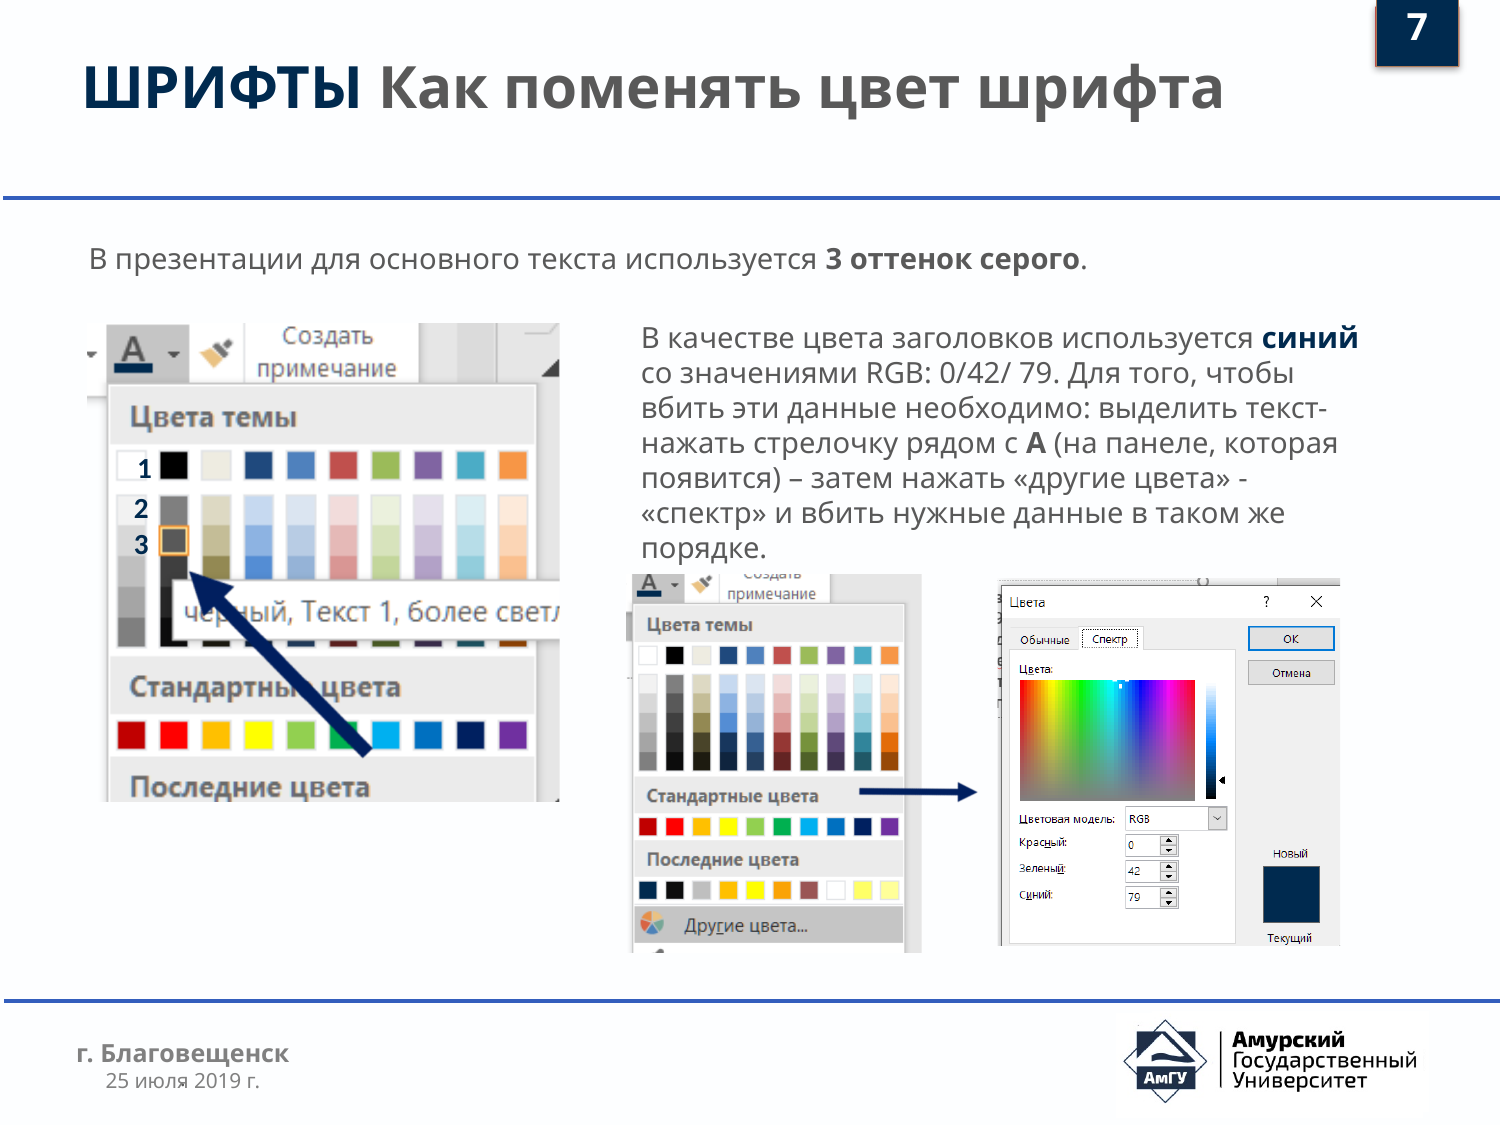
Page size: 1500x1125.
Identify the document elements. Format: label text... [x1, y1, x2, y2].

text_box ШРИФТЫ Как поменять цвет шрифта [66, 42, 1342, 185]
text_box В презентации для основного текста используется 3 оттенок серого. [29, 240, 1258, 291]
picture [1115, 1011, 1430, 1118]
list . [53, 1058, 313, 1106]
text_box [65, 323, 560, 802]
picture [4, 999, 1500, 1003]
picture [625, 574, 1341, 953]
list 7 [1376, 0, 1459, 67]
text_box В качестве цвета заголовков используется синий со значениями RGB: 0/42/ 79. Для того, чтобы вбить эти данные необходимо: выделить текст- нажать стрелочку рядом с А (на панеле, которая появится) – затем нажать «другие цвета» - «спектр» и вбить нужные данные в таком же порядке. [625, 311, 1376, 572]
picture [3, 196, 1500, 200]
